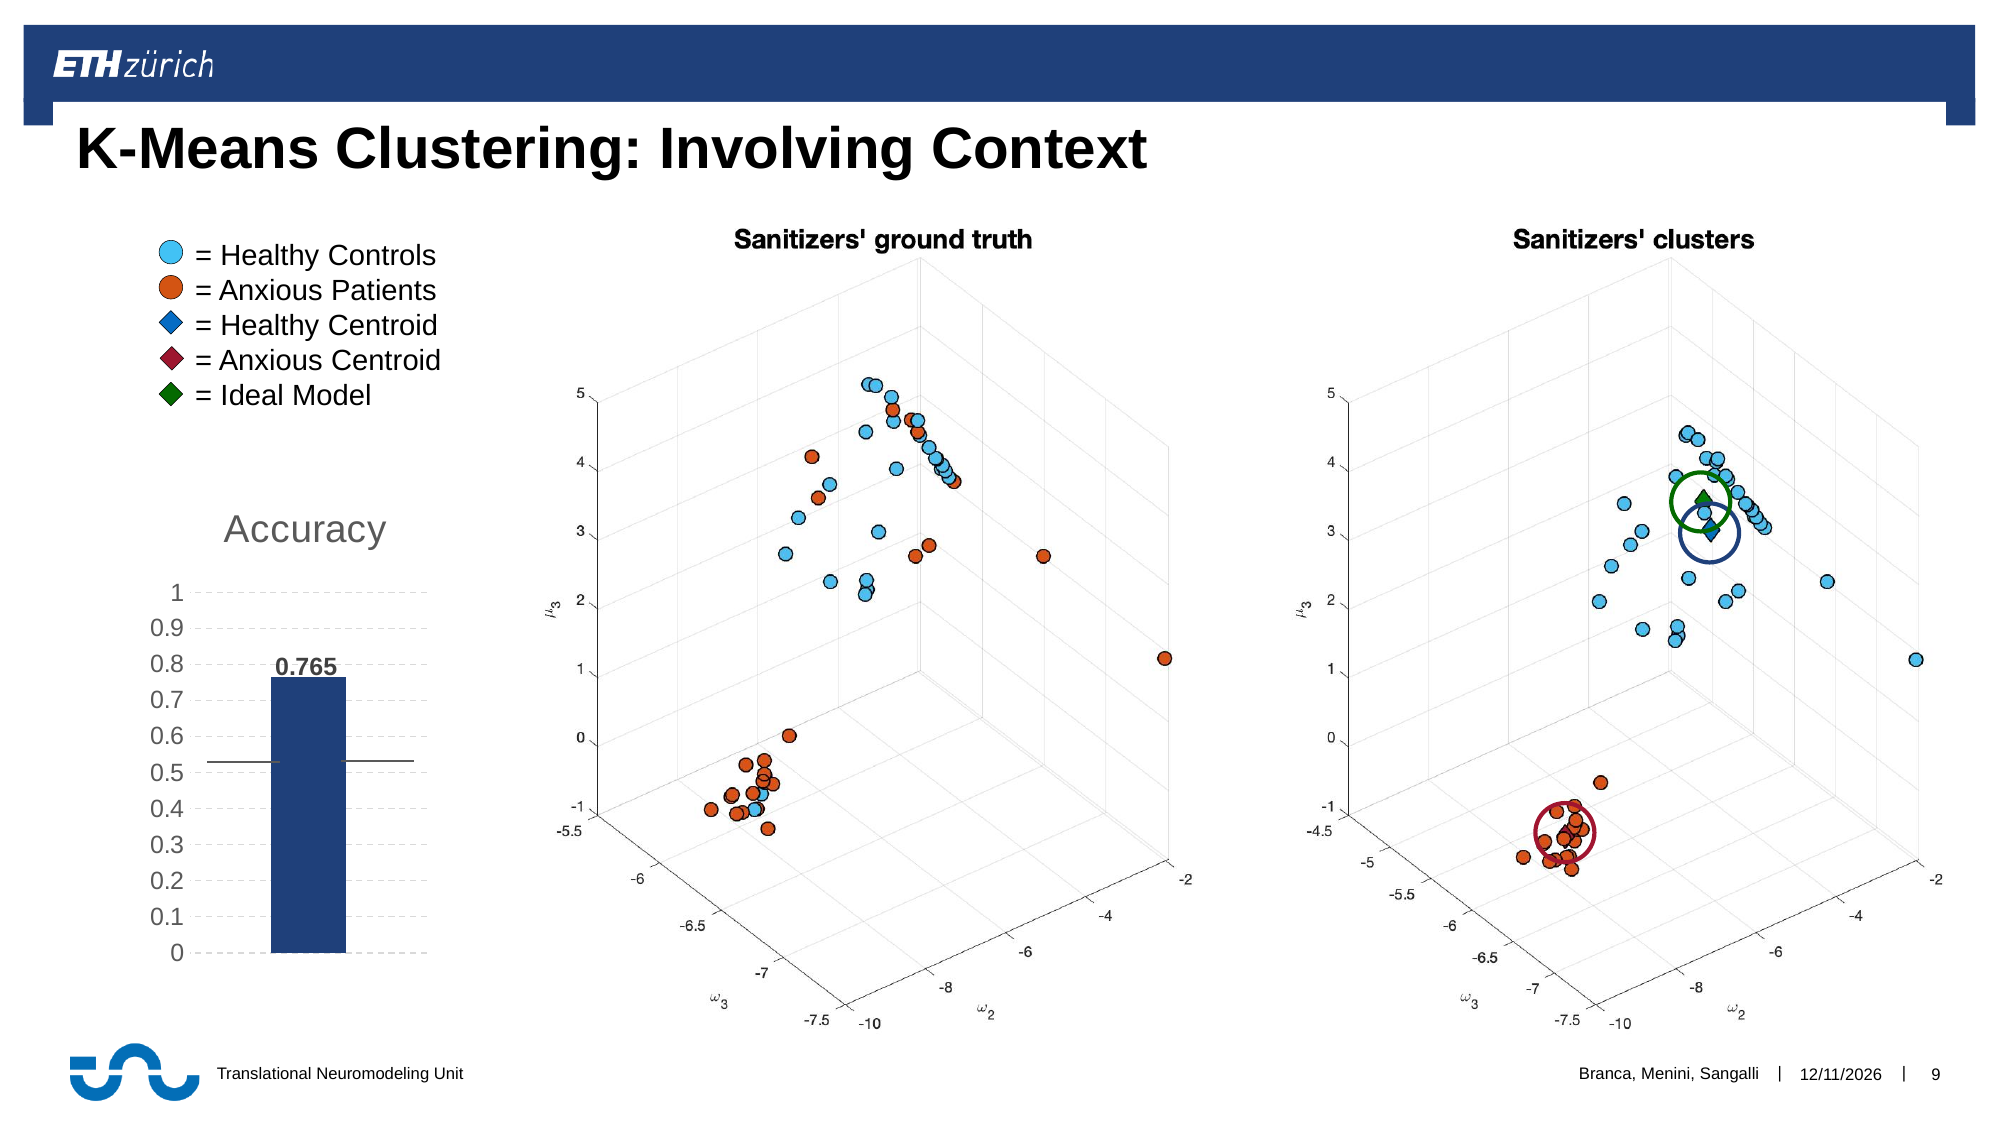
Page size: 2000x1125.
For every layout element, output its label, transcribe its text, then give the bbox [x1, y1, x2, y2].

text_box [147, 228, 457, 421]
slide_number 9 [1906, 1034, 1966, 1112]
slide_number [1790, 1048, 1892, 1112]
picture [66, 1037, 200, 1111]
footer Branca, Menini, Sangalli [999, 1048, 1760, 1111]
chart [143, 484, 433, 977]
picture [526, 224, 1960, 1040]
title K-Means Clustering: Involving Context [53, 101, 1946, 262]
